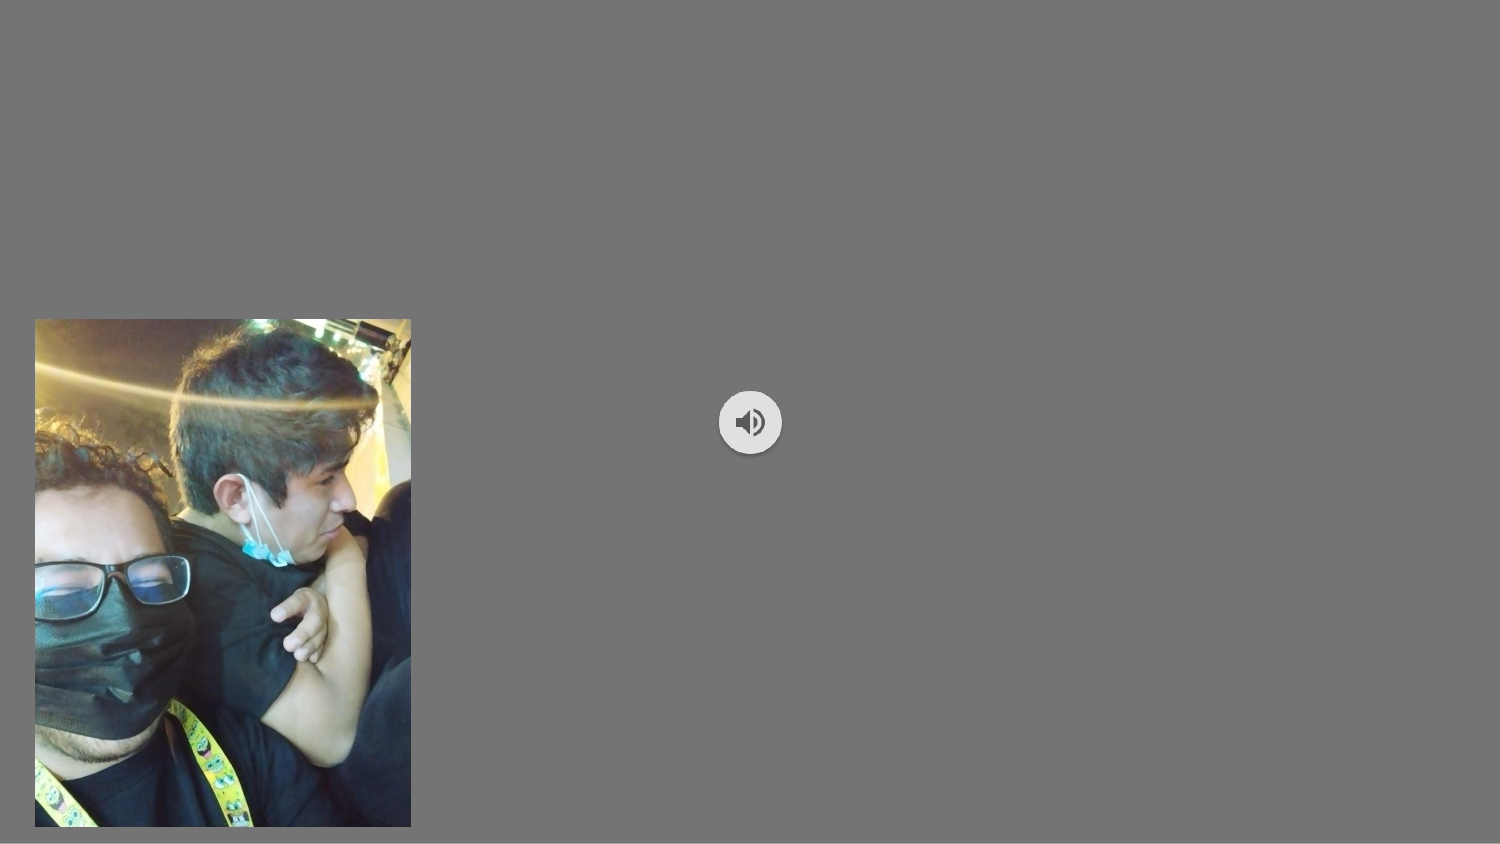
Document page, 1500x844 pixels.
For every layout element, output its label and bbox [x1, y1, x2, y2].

text_box [0, 0, 1500, 844]
picture [712, 384, 788, 460]
picture [35, 319, 412, 827]
